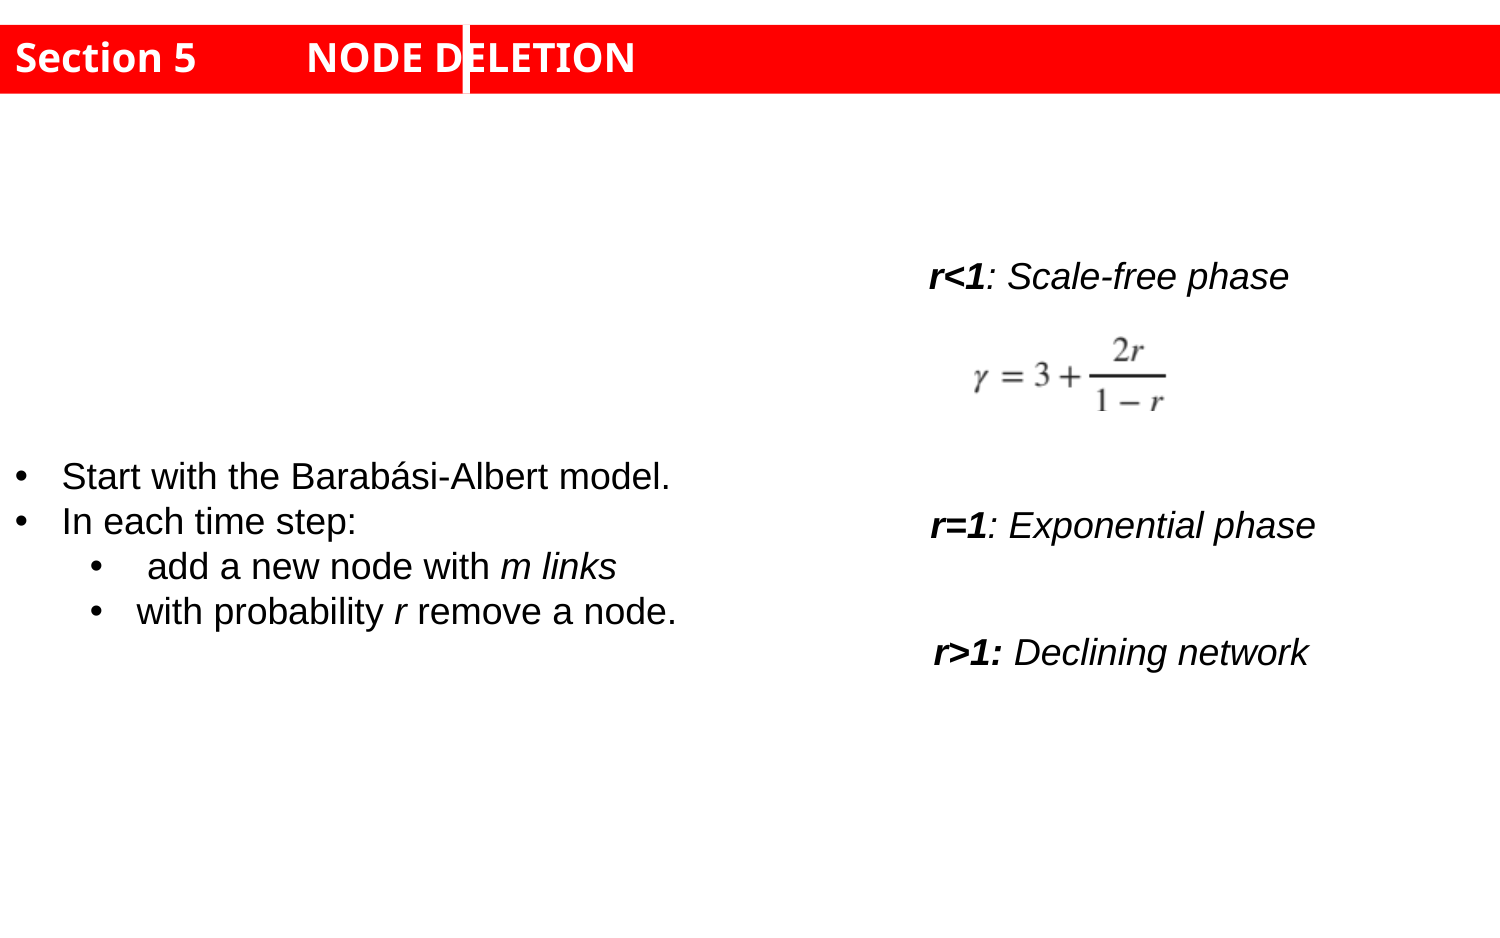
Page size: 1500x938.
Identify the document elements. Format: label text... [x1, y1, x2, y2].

text_box r=1: Exponential phase [915, 493, 1332, 554]
picture [973, 335, 1168, 411]
text_box r>1: Declining network [918, 620, 1324, 681]
text_box r<1: Scale-free phase [914, 244, 1305, 305]
text_box Section 5 NODE DELETION [0, 24, 462, 94]
text_box Section 5 NODE DELETION [470, 24, 1500, 94]
text_box Start with the Barabási-Albert model. In each time step: add a new node with m links with probability r remove a node. [0, 445, 786, 640]
text_box [462, 24, 470, 94]
